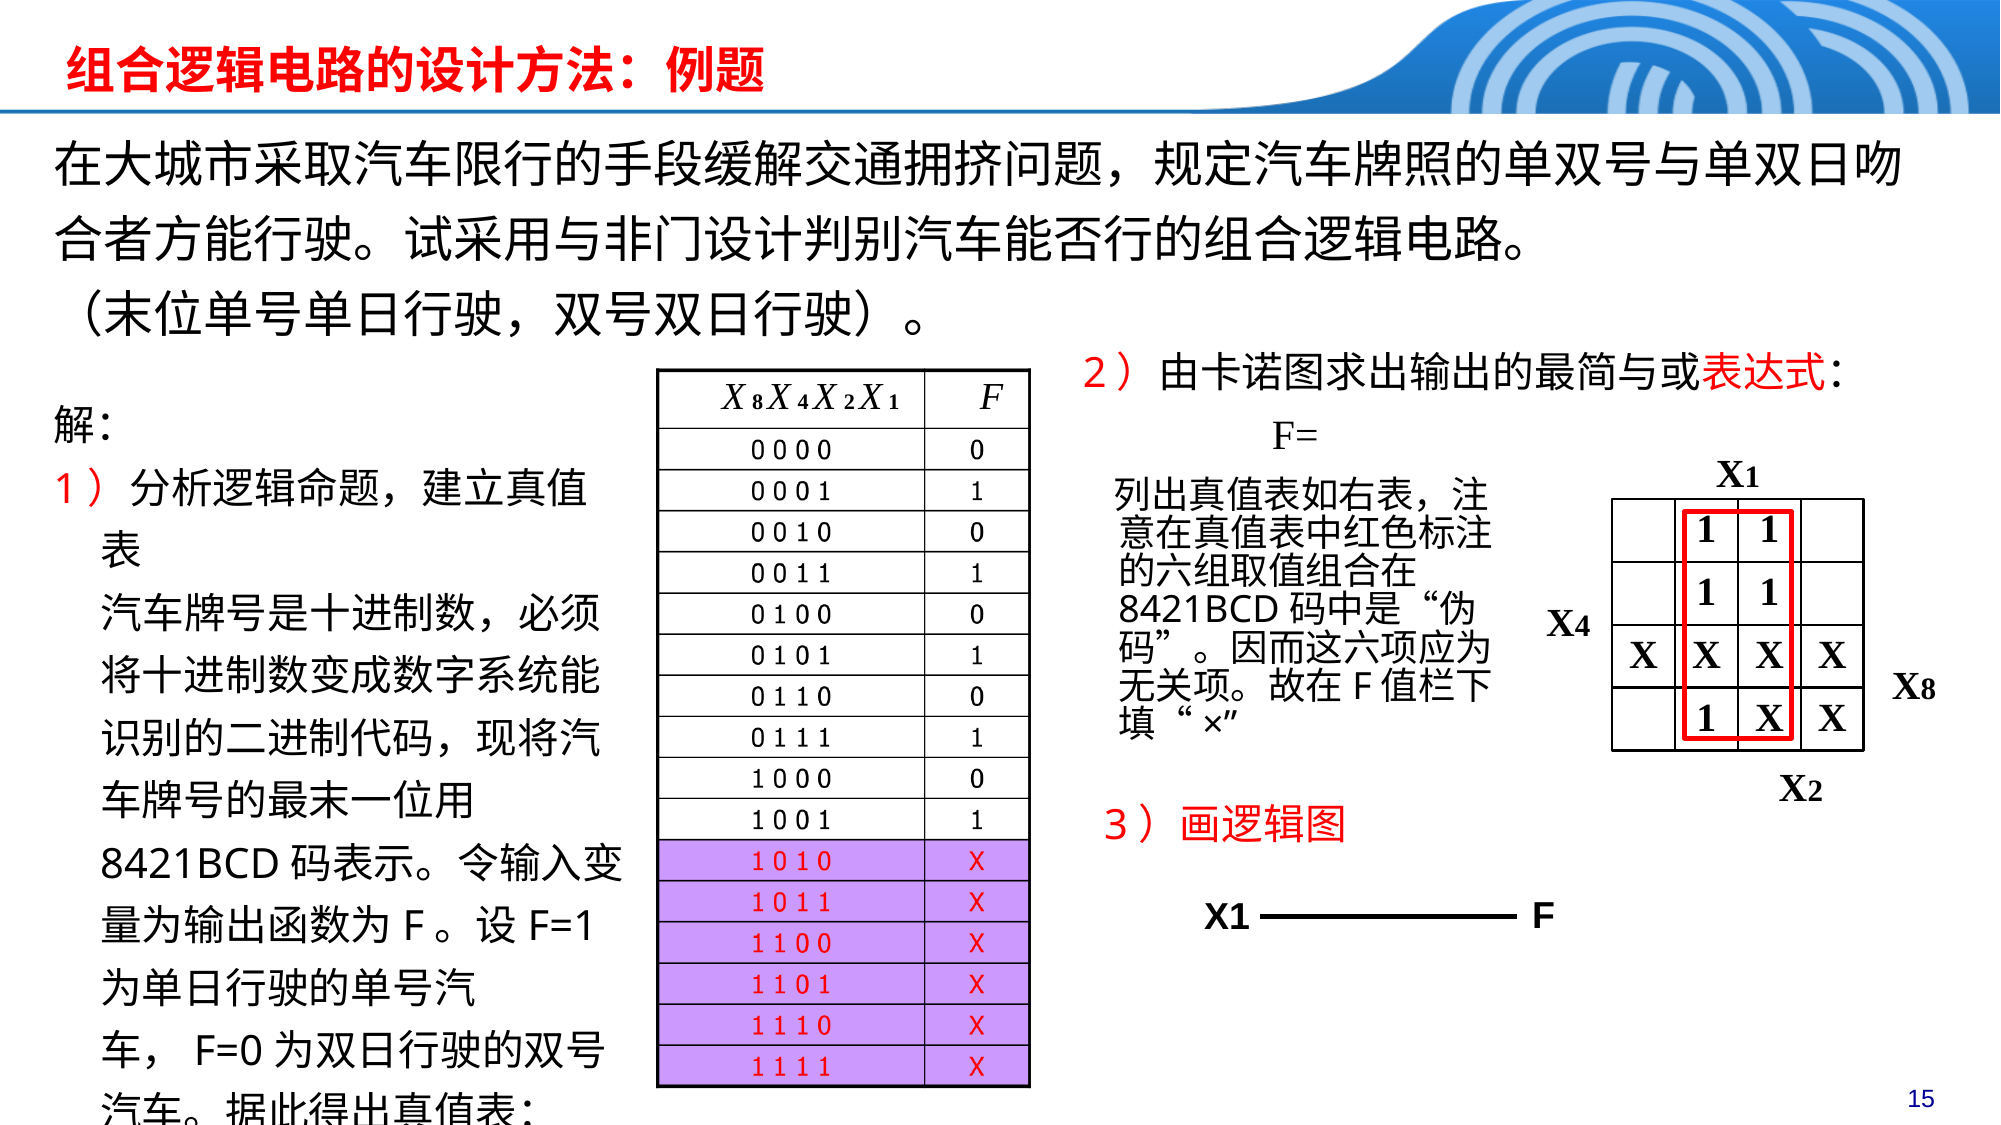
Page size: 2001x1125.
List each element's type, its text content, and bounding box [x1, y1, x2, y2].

picture [0, 0, 2000, 114]
text_box F [1517, 890, 1570, 944]
text_box 3）画逻辑图 [1093, 781, 1490, 852]
list 在大城市采取汽车限行的手段缓解交通拥挤问题，规定汽车牌照的单双号与单双日吻合者方能行驶。试采用与非门设计判别汽车能否行的组合逻辑电路。 （末位单号单日行驶，双号双日行驶）。 [42, 113, 1922, 325]
text_box X1 [1189, 891, 1265, 945]
text_box 列出真值表如右表，注意在真值表中红色标注的六组取值组合在8421BCD码中是“伪码”。因而这六项应为无关项。故在F值栏下填“×” [1047, 470, 1517, 764]
picture [1543, 442, 1939, 817]
text_box 组合逻辑电路的设计方法：例题 [31, 42, 788, 104]
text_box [654, 368, 1033, 1097]
